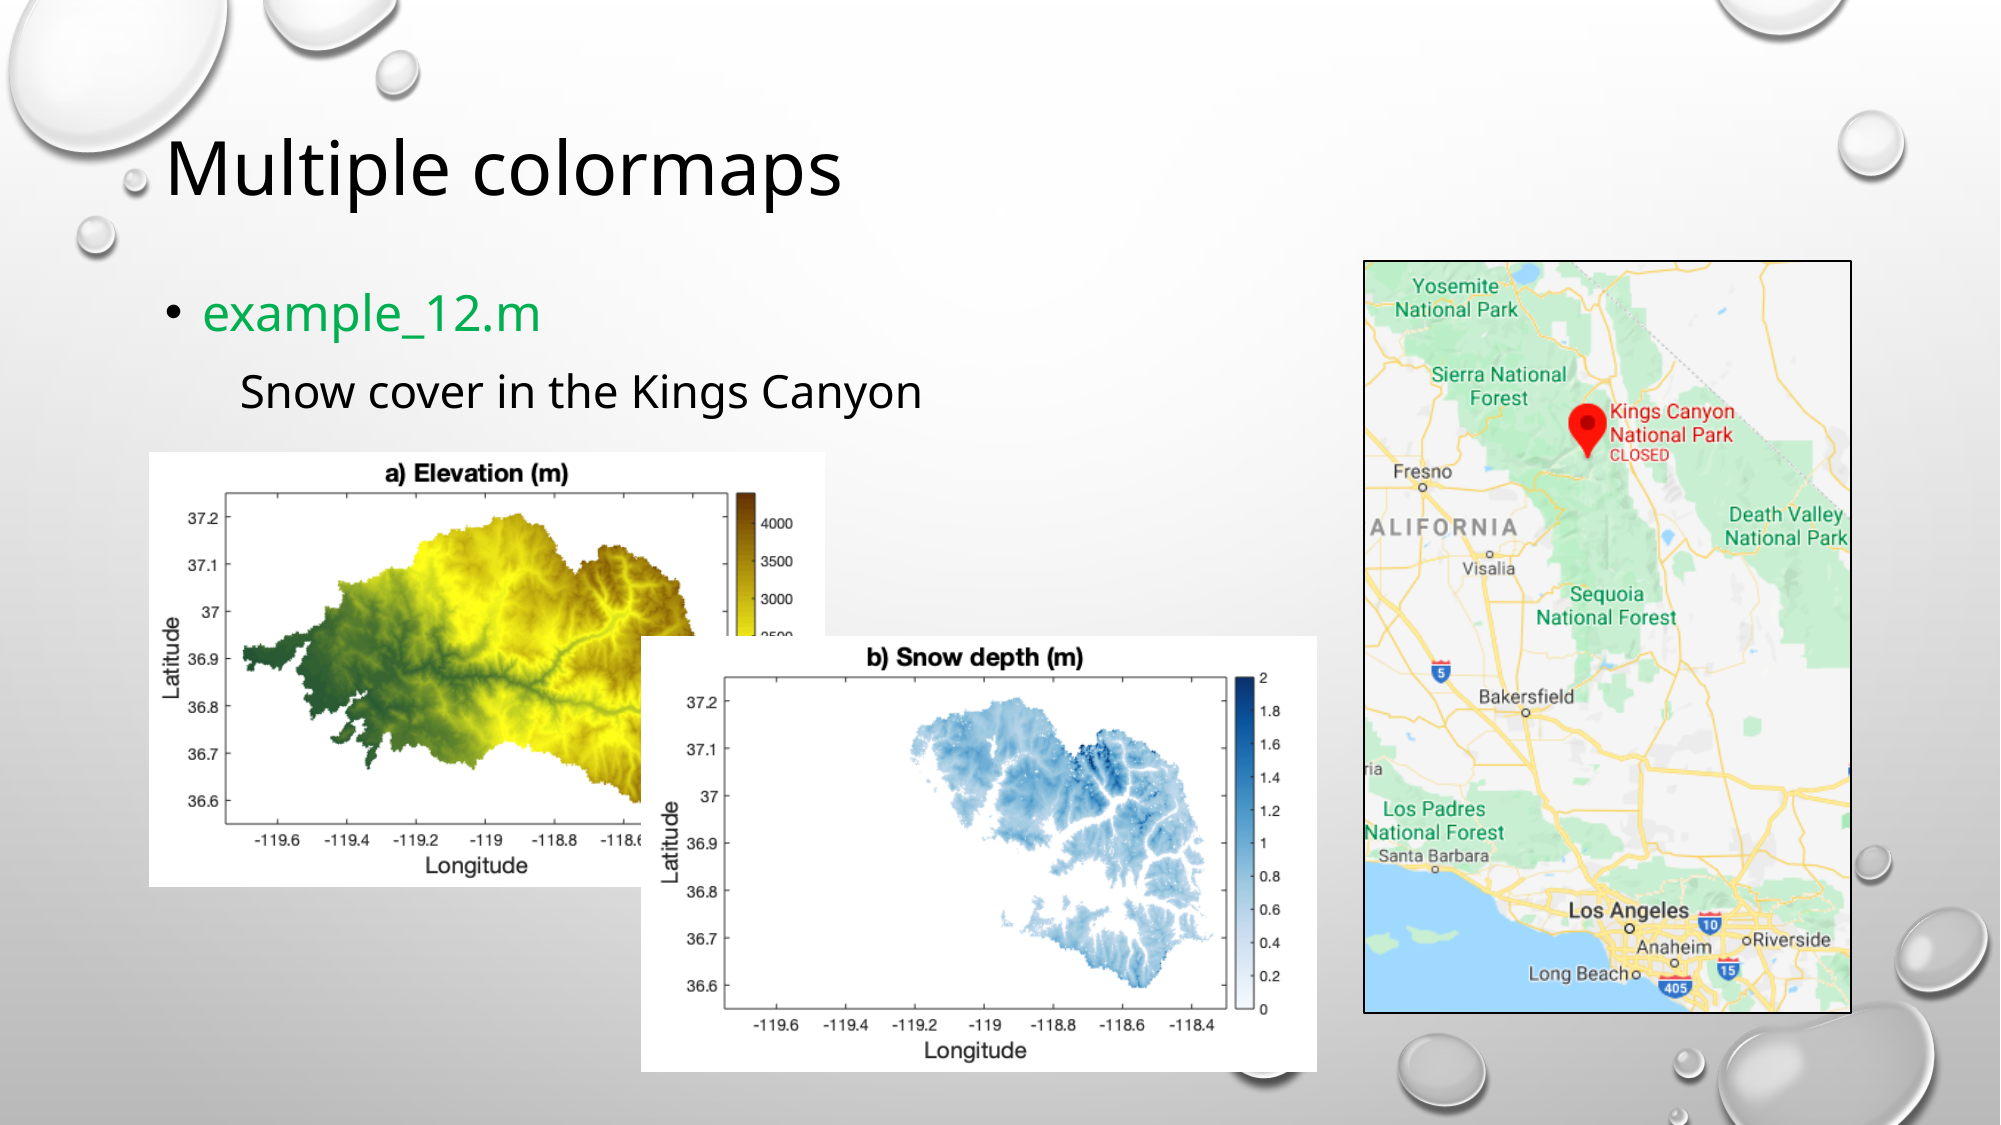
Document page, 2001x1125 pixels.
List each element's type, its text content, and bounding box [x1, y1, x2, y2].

title Multiple colormaps [149, 101, 1851, 242]
picture [0, 0, 2000, 1125]
list example_12.m Snow cover in the Kings Canyon [149, 261, 1850, 1025]
